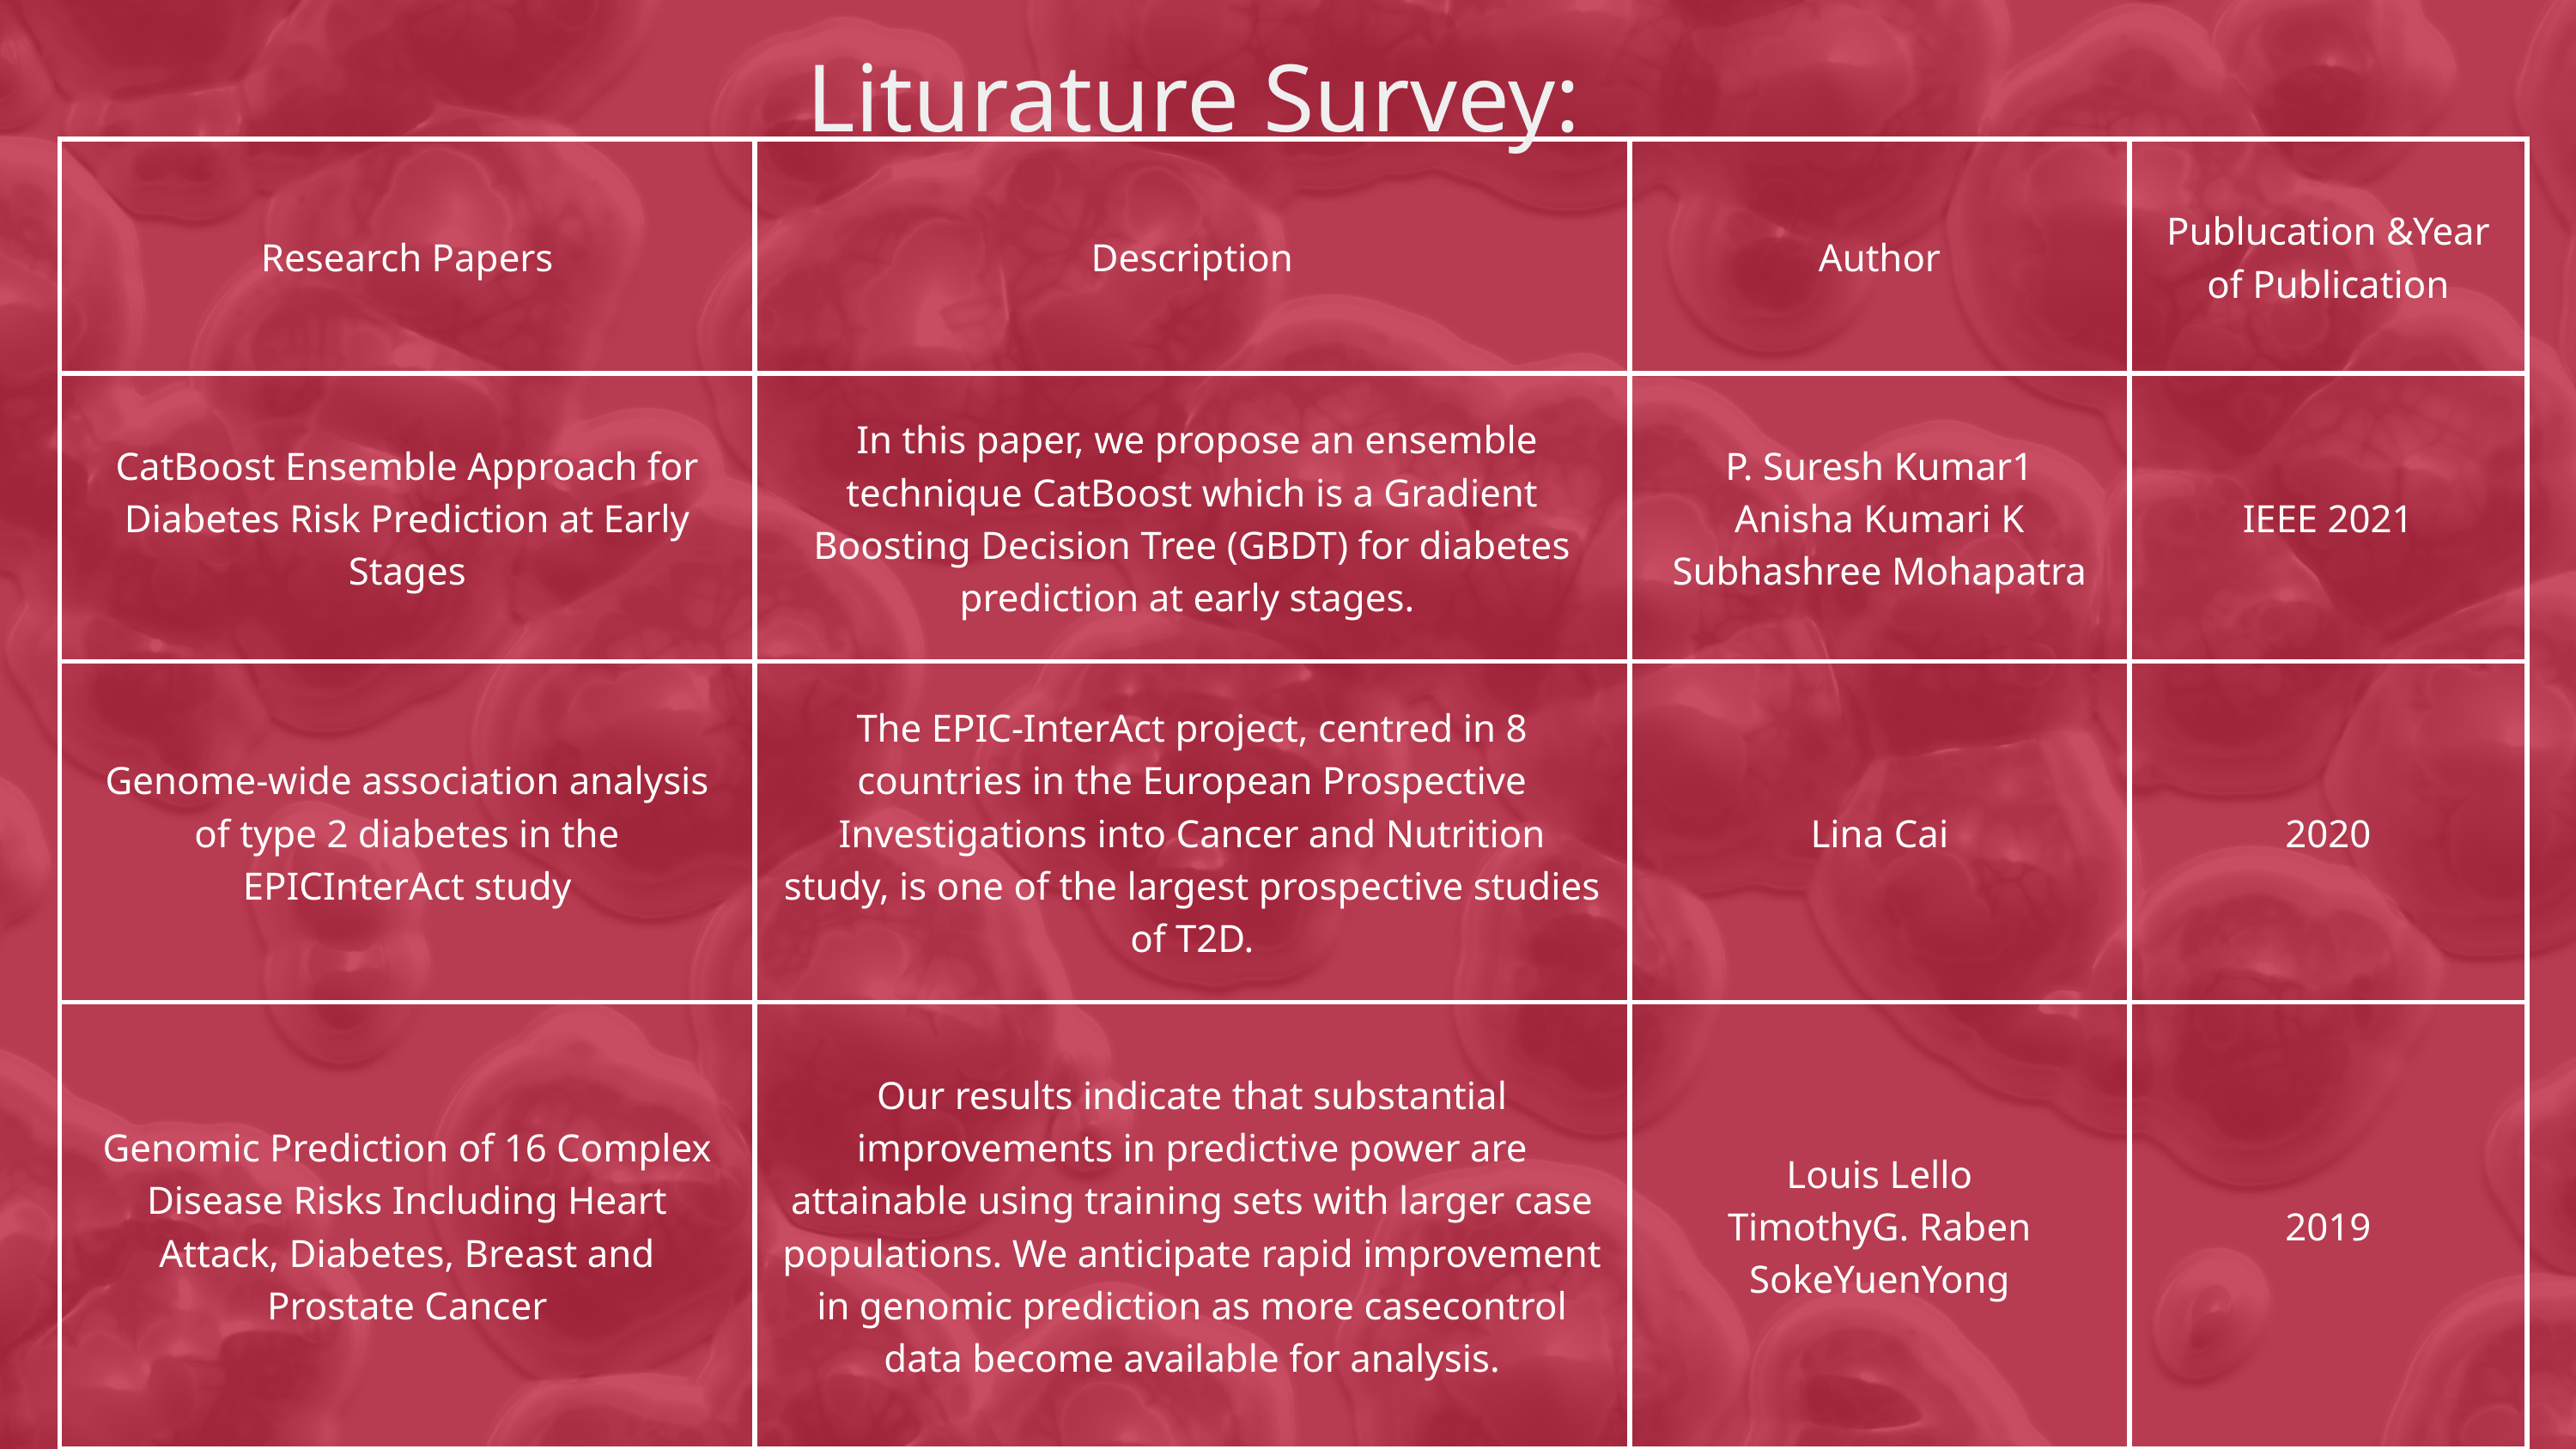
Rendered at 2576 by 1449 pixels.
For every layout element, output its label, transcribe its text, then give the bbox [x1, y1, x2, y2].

table_cell The EPIC-InterAct project, centred in 8 countries in the European Prospective Investigations into Cancer and Nutrition study, is one of the largest prospective studies of T2D. [757, 664, 1627, 1000]
table_cell IEEE 2021 [2132, 376, 2524, 659]
table_cell Louis Lello TimothyG. Raben SokeYuenYong [1632, 1004, 2127, 1446]
table_cell Genome-wide association analysis of type 2 diabetes in the EPICInterAct study [62, 664, 752, 1000]
table_cell CatBoost Ensemble Approach for Diabetes Risk Prediction at Early Stages [62, 376, 752, 659]
text_box [0, 0, 2576, 1449]
table_header Research Papers [62, 142, 752, 371]
table_cell Genomic Prediction of 16 Complex Disease Risks Including Heart Attack, Diabetes, Breast and Prostate Cancer [62, 1004, 752, 1446]
table_cell In this paper, we propose an ensemble technique CatBoost which is a Gradient Boosting Decision Tree (GBDT) for diabetes prediction at early stages. [757, 376, 1627, 659]
table_header Description [757, 142, 1627, 371]
table_cell 2020 [2132, 664, 2524, 1000]
table_cell Our results indicate that substantial improvements in predictive power are attainable using training sets with larger case populations. We anticipate rapid improvement in genomic prediction as more casecontrol data become available for analysis. [757, 1004, 1627, 1446]
table_header Author [1632, 142, 2127, 371]
table_cell P. Suresh Kumar1 Anisha Kumari K Subhashree Mohapatra [1632, 376, 2127, 659]
text_box Liturature Survey: [781, 20, 1607, 150]
table_header Publucation &Year of Publication [2132, 142, 2524, 371]
table_cell 2019 [2132, 1004, 2524, 1446]
table_cell Lina Cai [1632, 664, 2127, 1000]
